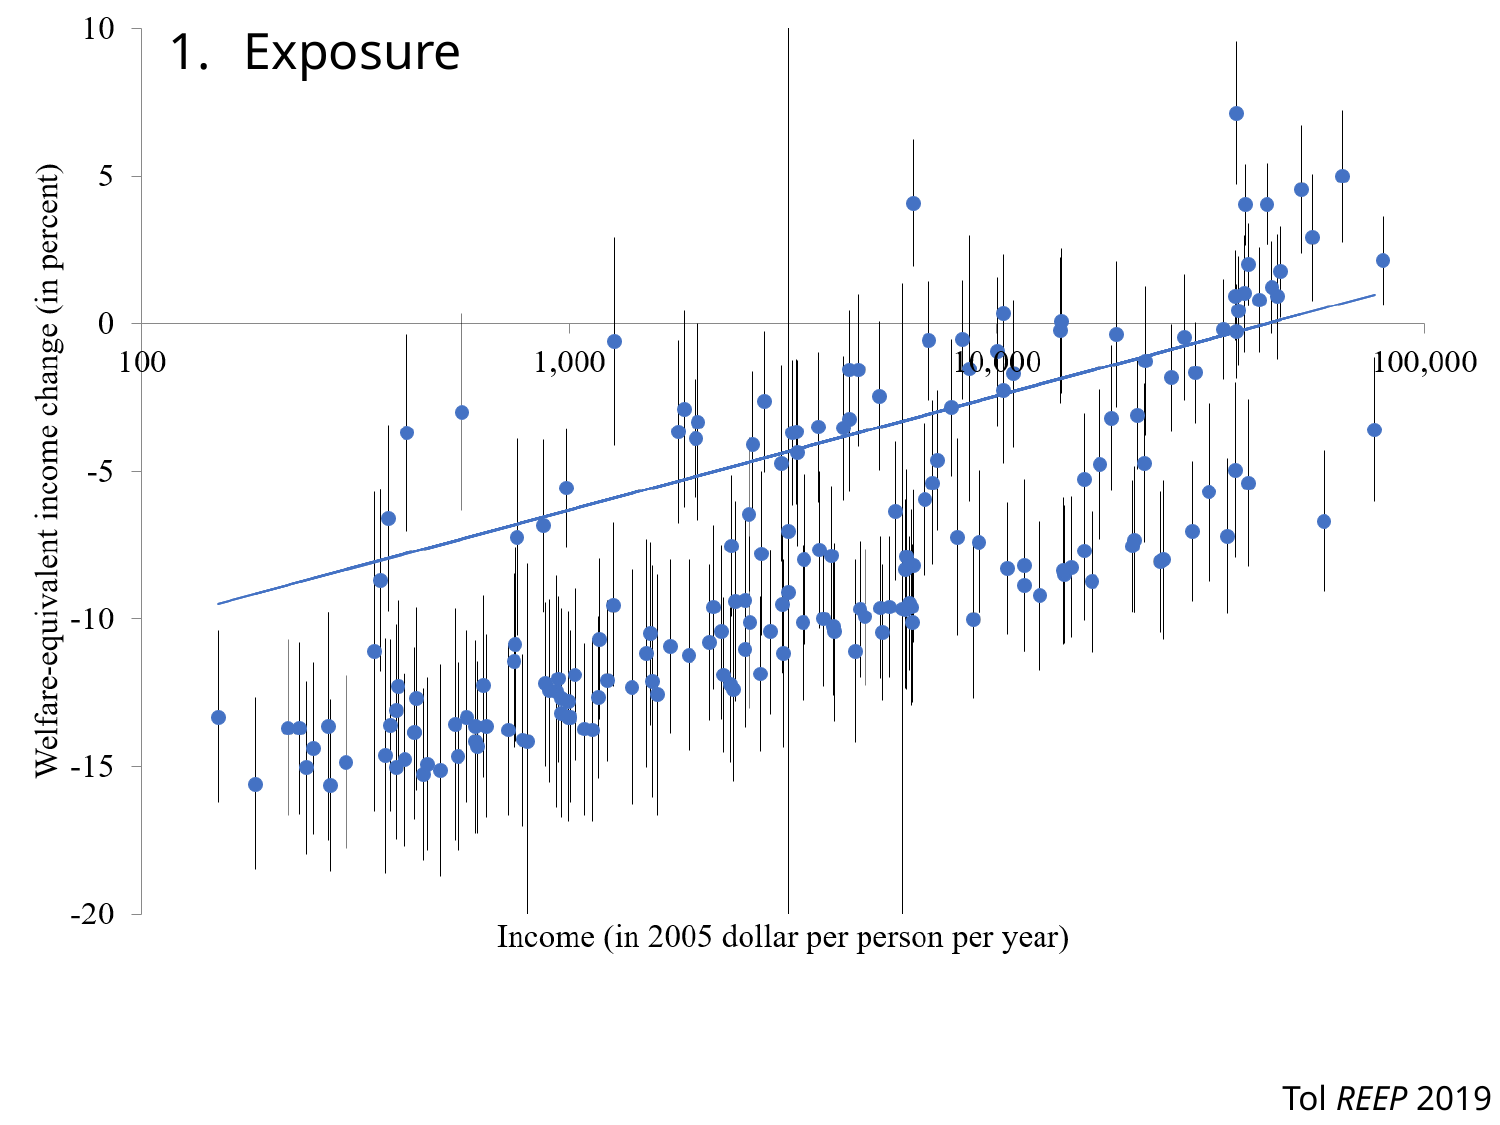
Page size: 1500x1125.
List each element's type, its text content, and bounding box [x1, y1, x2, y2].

picture [0, 0, 1500, 981]
text_box Tol REEP 2019 [1267, 1069, 1500, 1125]
